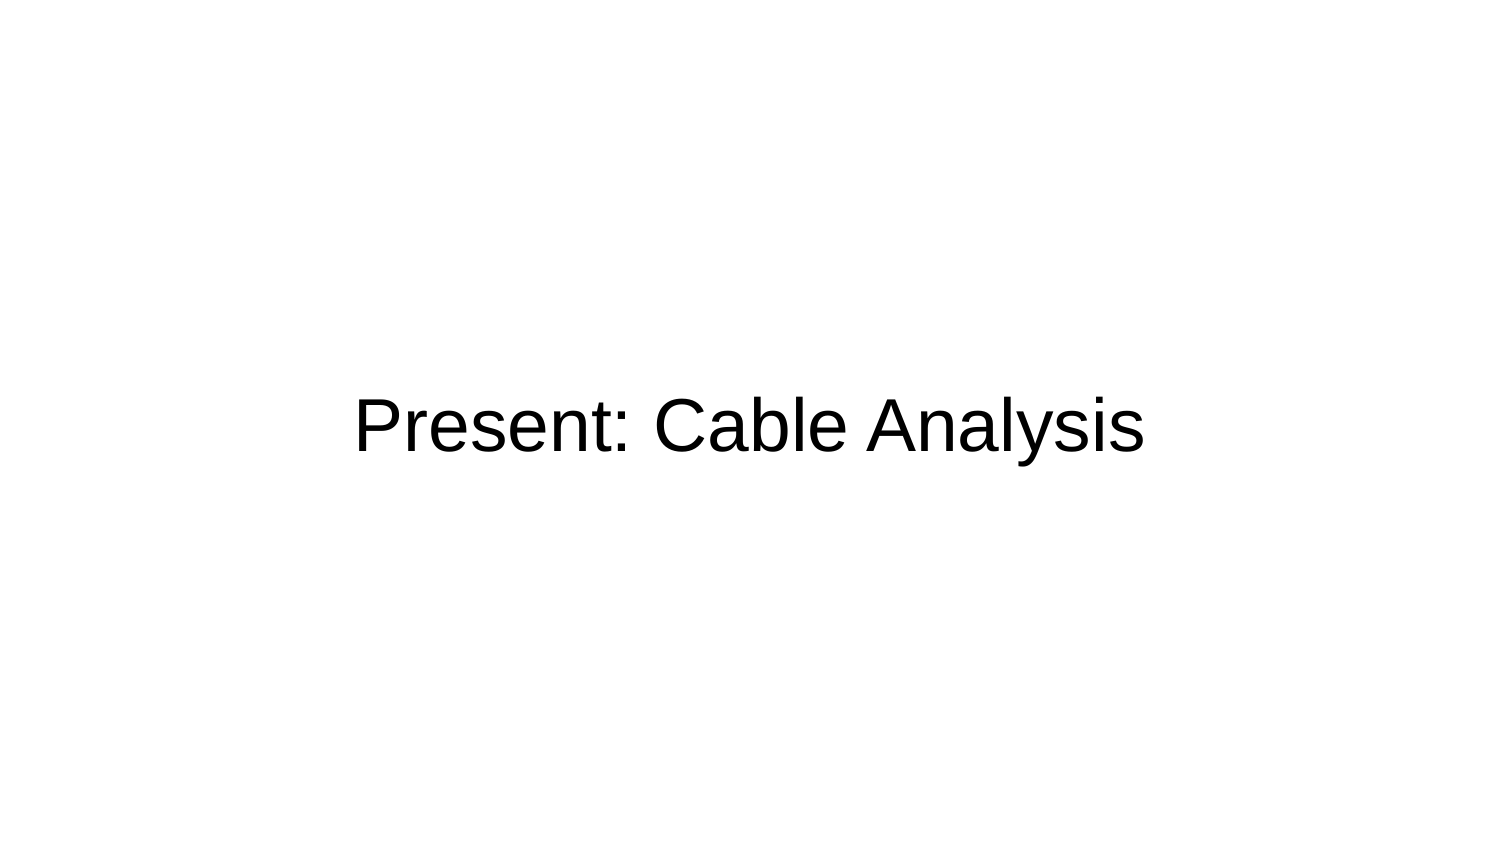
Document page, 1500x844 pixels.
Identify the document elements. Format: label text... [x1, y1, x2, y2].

title Present: Cable Analysis [51, 352, 1449, 491]
